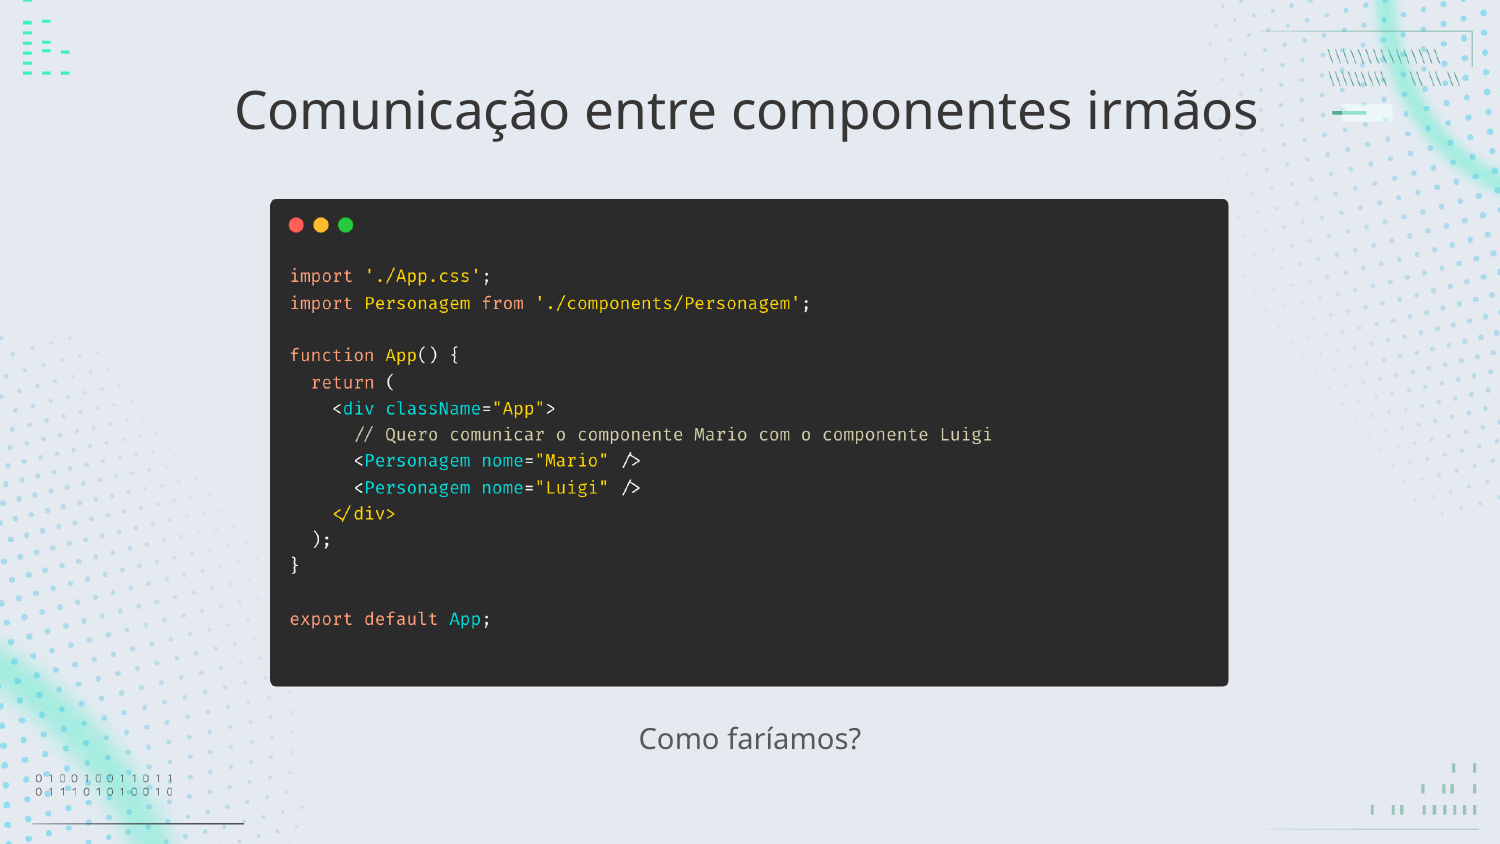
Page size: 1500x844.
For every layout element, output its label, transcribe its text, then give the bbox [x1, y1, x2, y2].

title Comunicação entre componentes irmãos [90, 62, 1404, 156]
picture [0, 0, 1500, 844]
list Como faríamos? [605, 697, 895, 782]
